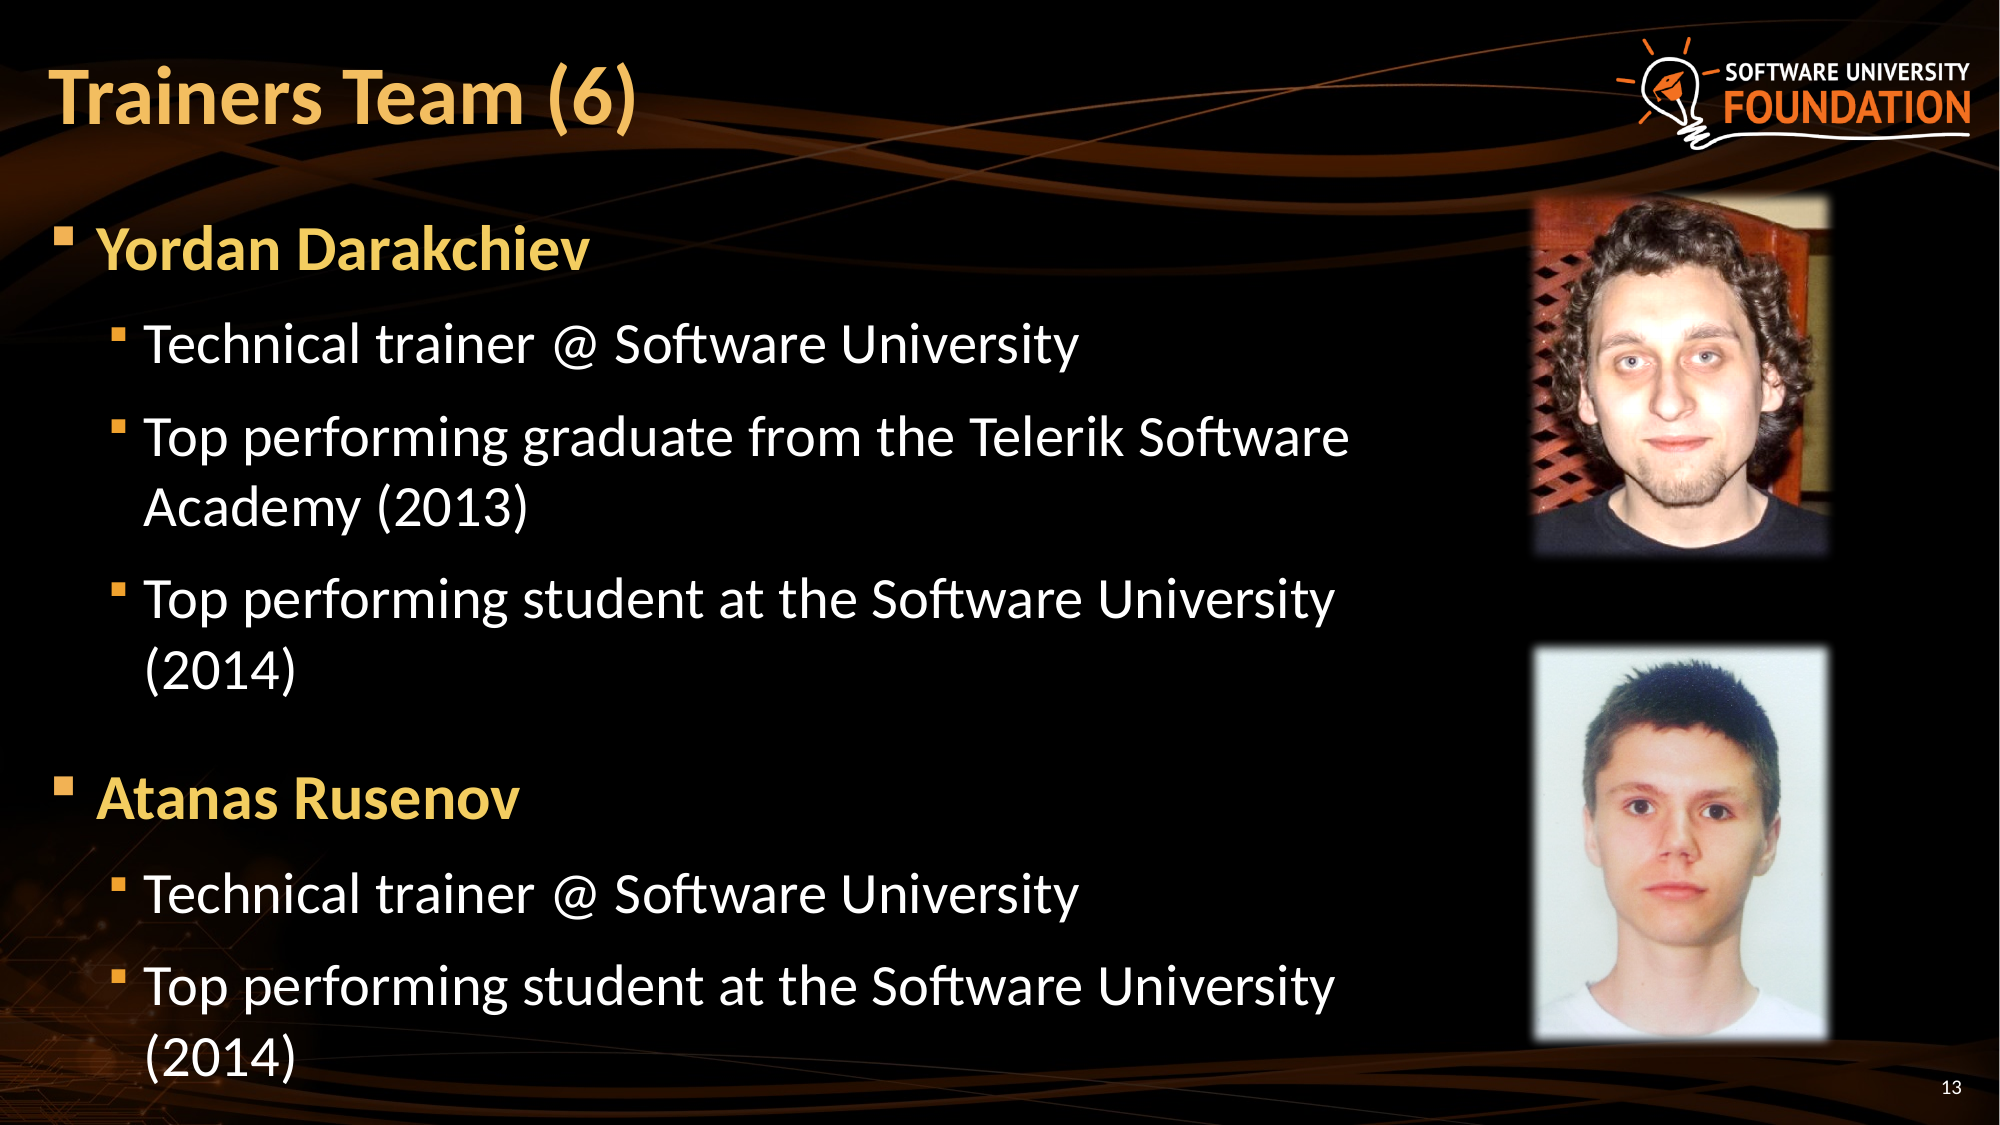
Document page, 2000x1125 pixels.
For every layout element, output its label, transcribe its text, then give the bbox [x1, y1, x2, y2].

list Yordan Darakchiev Technical trainer @ Software University Top performing graduate from the Telerik Software Academy (2013) Top performing student at the Software University (2014) Atanas Rusenov Technical trainer @ Software University Top performing student at the Software University (2014) [31, 200, 1388, 1103]
picture [0, 0, 2000, 1125]
slide_number 13 [1897, 1070, 1968, 1103]
title Trainers Team (6) [30, 6, 1602, 189]
